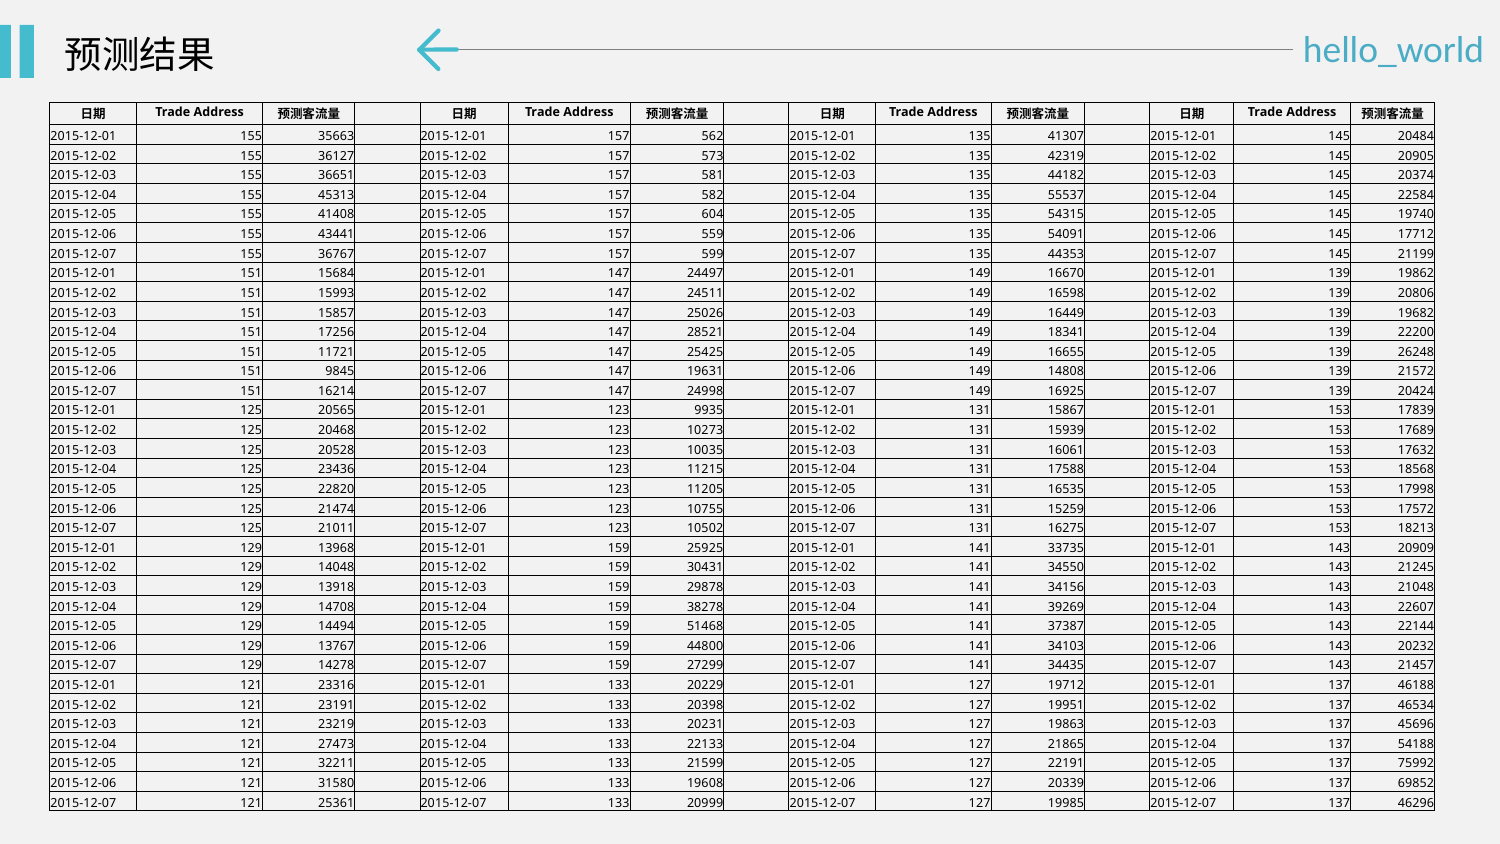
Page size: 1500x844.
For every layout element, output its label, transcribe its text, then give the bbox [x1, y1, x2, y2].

table_cell 149 [876, 321, 991, 340]
table_cell [724, 694, 788, 712]
table_cell 17712 [1351, 223, 1434, 242]
table_cell [1085, 615, 1149, 634]
table_cell 2015-12-06 [50, 772, 136, 791]
table_cell 17998 [1351, 478, 1434, 497]
table_cell 15857 [263, 302, 354, 320]
table_cell [355, 674, 420, 693]
table_cell 153 [1234, 517, 1350, 536]
table_cell [1085, 341, 1149, 360]
table_cell 37387 [992, 615, 1084, 634]
table_cell 2015-12-07 [421, 380, 508, 399]
table_cell [1085, 517, 1149, 536]
table_cell 32211 [263, 753, 354, 771]
table_cell 15259 [992, 498, 1084, 516]
table_cell 2015-12-05 [50, 615, 136, 634]
table_cell 13918 [263, 576, 354, 595]
table_header Trade Address [1234, 103, 1350, 124]
table_cell 2015-12-07 [789, 380, 875, 399]
table_cell 11721 [263, 341, 354, 360]
table_cell 2015-12-02 [50, 419, 136, 438]
table_header Trade Address [137, 103, 262, 124]
table_cell [1085, 380, 1149, 399]
table_header 预测客流量 [631, 103, 723, 124]
table_cell 25425 [631, 341, 723, 360]
table_cell 19951 [992, 694, 1084, 712]
table_cell 135 [876, 223, 991, 242]
table_cell 121 [137, 674, 262, 693]
table_cell 145 [1234, 164, 1350, 183]
table_cell 143 [1234, 537, 1350, 556]
table_cell [355, 498, 420, 516]
table_cell 131 [876, 459, 991, 477]
table_cell 11215 [631, 459, 723, 477]
table_cell 46296 [1351, 792, 1434, 810]
table_cell 34435 [992, 655, 1084, 673]
table_cell [724, 263, 788, 281]
table_cell 2015-12-01 [1150, 674, 1233, 693]
table_cell 151 [137, 361, 262, 379]
table_cell 155 [137, 184, 262, 203]
table_cell 129 [137, 615, 262, 634]
table_cell 2015-12-04 [50, 184, 136, 203]
table_cell 2015-12-07 [421, 655, 508, 673]
table_cell 149 [876, 263, 991, 281]
table_cell 137 [1234, 753, 1350, 771]
table_cell 2015-12-06 [50, 635, 136, 654]
table_cell 131 [876, 478, 991, 497]
table_cell 2015-12-03 [1150, 439, 1233, 458]
table_cell 2015-12-06 [421, 223, 508, 242]
table_cell [724, 655, 788, 673]
table_cell [355, 204, 420, 222]
table_cell [724, 517, 788, 536]
table_cell 123 [509, 459, 630, 477]
table_header [355, 103, 420, 124]
table_cell [1085, 321, 1149, 340]
table_cell 10755 [631, 498, 723, 516]
table_cell 125 [137, 478, 262, 497]
table_cell 2015-12-03 [1150, 576, 1233, 595]
table_cell 159 [509, 615, 630, 634]
table_cell [355, 478, 420, 497]
table_cell 2015-12-02 [1150, 282, 1233, 301]
table_cell [1085, 223, 1149, 242]
table_cell 147 [509, 282, 630, 301]
table_header 预测客流量 [1351, 103, 1434, 124]
table_cell 22133 [631, 733, 723, 752]
table_cell [724, 459, 788, 477]
table_cell 2015-12-03 [50, 302, 136, 320]
table_cell 151 [137, 341, 262, 360]
table_cell 21245 [1351, 557, 1434, 575]
table_cell 145 [1234, 145, 1350, 163]
table_cell 604 [631, 204, 723, 222]
table_cell 143 [1234, 596, 1350, 614]
table_cell 2015-12-02 [1150, 557, 1233, 575]
table_cell 129 [137, 537, 262, 556]
table_cell 139 [1234, 380, 1350, 399]
table_cell 2015-12-07 [421, 792, 508, 810]
table_cell 121 [137, 792, 262, 810]
table_cell 145 [1234, 125, 1350, 144]
table_cell 14808 [992, 361, 1084, 379]
table_cell 149 [876, 380, 991, 399]
table_cell [355, 282, 420, 301]
table_cell 143 [1234, 635, 1350, 654]
table_cell [724, 557, 788, 575]
table_cell [1085, 243, 1149, 262]
table_cell 17588 [992, 459, 1084, 477]
table_cell [355, 655, 420, 673]
table_cell [724, 713, 788, 732]
table_cell 14708 [263, 596, 354, 614]
table_cell 28521 [631, 321, 723, 340]
table_cell 2015-12-07 [50, 792, 136, 810]
table_cell 2015-12-04 [789, 733, 875, 752]
table_cell 16214 [263, 380, 354, 399]
table_cell 2015-12-06 [50, 361, 136, 379]
table_cell 143 [1234, 557, 1350, 575]
table_cell 2015-12-06 [1150, 361, 1233, 379]
table_cell [1085, 125, 1149, 144]
table_cell 155 [137, 243, 262, 262]
table_cell [1085, 635, 1149, 654]
table_cell 129 [137, 596, 262, 614]
table_header 日期 [421, 103, 508, 124]
table_cell 2015-12-05 [421, 204, 508, 222]
table_cell 22200 [1351, 321, 1434, 340]
table_cell 139 [1234, 341, 1350, 360]
table_cell 157 [509, 164, 630, 183]
table_header 日期 [50, 103, 136, 124]
table_cell 2015-12-07 [50, 243, 136, 262]
table_cell 20231 [631, 713, 723, 732]
table_cell [724, 576, 788, 595]
table_cell 35663 [263, 125, 354, 144]
table_cell 127 [876, 713, 991, 732]
table_cell 2015-12-04 [50, 733, 136, 752]
table_cell [724, 282, 788, 301]
table_cell [724, 400, 788, 418]
table_cell 129 [137, 557, 262, 575]
table_cell 2015-12-01 [1150, 400, 1233, 418]
table_cell 135 [876, 145, 991, 163]
table_cell [724, 615, 788, 634]
table_cell 125 [137, 498, 262, 516]
table_cell 141 [876, 655, 991, 673]
table_cell 36651 [263, 164, 354, 183]
table_cell 2015-12-05 [789, 478, 875, 497]
table_cell 10035 [631, 439, 723, 458]
table_cell 21474 [263, 498, 354, 516]
table_cell 133 [509, 772, 630, 791]
table_cell [1085, 576, 1149, 595]
table_cell 153 [1234, 400, 1350, 418]
table_cell 36767 [263, 243, 354, 262]
table_cell 137 [1234, 792, 1350, 810]
table_cell 599 [631, 243, 723, 262]
table_cell 20229 [631, 674, 723, 693]
table_cell 147 [509, 321, 630, 340]
table_cell 141 [876, 576, 991, 595]
table_cell [355, 615, 420, 634]
table_cell 147 [509, 361, 630, 379]
table_cell 2015-12-01 [421, 263, 508, 281]
table_cell 2015-12-02 [421, 694, 508, 712]
table_cell 2015-12-01 [50, 537, 136, 556]
table_cell 157 [509, 125, 630, 144]
table_cell 127 [876, 733, 991, 752]
table_cell 2015-12-01 [421, 125, 508, 144]
table_cell [1085, 596, 1149, 614]
table_cell [724, 302, 788, 320]
table_cell [724, 145, 788, 163]
table_cell 18341 [992, 321, 1084, 340]
table_cell 145 [1234, 243, 1350, 262]
table_cell 131 [876, 419, 991, 438]
table_cell 2015-12-05 [1150, 753, 1233, 771]
table_cell 2015-12-02 [789, 419, 875, 438]
table_cell 125 [137, 459, 262, 477]
table_cell 16061 [992, 439, 1084, 458]
table_cell 125 [137, 419, 262, 438]
table_cell 151 [137, 282, 262, 301]
table_cell 127 [876, 772, 991, 791]
table_cell 145 [1234, 204, 1350, 222]
table_cell [1085, 302, 1149, 320]
table_cell 15939 [992, 419, 1084, 438]
table_cell [355, 125, 420, 144]
table_cell 54188 [1351, 733, 1434, 752]
table_cell [724, 419, 788, 438]
table_cell 34103 [992, 635, 1084, 654]
table_cell 20484 [1351, 125, 1434, 144]
table_cell [355, 263, 420, 281]
table_cell 131 [876, 439, 991, 458]
table_cell [355, 459, 420, 477]
table_cell 17839 [1351, 400, 1434, 418]
table_cell 2015-12-03 [50, 576, 136, 595]
table_cell [1085, 753, 1149, 771]
table_cell 2015-12-07 [421, 517, 508, 536]
table_cell [355, 792, 420, 810]
table_cell 27473 [263, 733, 354, 752]
table_cell [355, 380, 420, 399]
table_cell 2015-12-02 [421, 282, 508, 301]
table_cell 45696 [1351, 713, 1434, 732]
table_cell 25026 [631, 302, 723, 320]
table_cell [1085, 498, 1149, 516]
table_cell 2015-12-07 [50, 655, 136, 673]
table_cell 2015-12-04 [50, 459, 136, 477]
table_cell 18568 [1351, 459, 1434, 477]
table_cell 38278 [631, 596, 723, 614]
table_cell 157 [509, 145, 630, 163]
table_cell 121 [137, 772, 262, 791]
table_cell 139 [1234, 361, 1350, 379]
table_cell 54315 [992, 204, 1084, 222]
table_cell 23436 [263, 459, 354, 477]
table_cell [355, 341, 420, 360]
table_cell 2015-12-07 [50, 517, 136, 536]
table_cell [724, 733, 788, 752]
table_cell [724, 596, 788, 614]
table_cell 22820 [263, 478, 354, 497]
table_cell 33735 [992, 537, 1084, 556]
table_cell 135 [876, 164, 991, 183]
table_cell 133 [509, 694, 630, 712]
table_cell 123 [509, 419, 630, 438]
table_cell 2015-12-06 [50, 498, 136, 516]
table_cell [724, 498, 788, 516]
table_cell 44353 [992, 243, 1084, 262]
table_cell 20398 [631, 694, 723, 712]
table_cell 2015-12-03 [421, 439, 508, 458]
table_cell [1085, 733, 1149, 752]
table_cell 2015-12-03 [421, 302, 508, 320]
table_cell [355, 243, 420, 262]
table_cell 2015-12-04 [1150, 459, 1233, 477]
table_cell [724, 674, 788, 693]
table_cell 2015-12-01 [789, 125, 875, 144]
table_cell 2015-12-04 [50, 596, 136, 614]
table_cell [724, 439, 788, 458]
table_cell 2015-12-07 [789, 243, 875, 262]
table_cell [355, 361, 420, 379]
table_cell [724, 753, 788, 771]
table_cell 44800 [631, 635, 723, 654]
table_cell [1085, 792, 1149, 810]
table_cell 19608 [631, 772, 723, 791]
table_cell 2015-12-05 [1150, 615, 1233, 634]
table_cell [355, 635, 420, 654]
table_cell 26248 [1351, 341, 1434, 360]
table_cell 2015-12-07 [1150, 243, 1233, 262]
table_cell 125 [137, 439, 262, 458]
table_cell 141 [876, 557, 991, 575]
table_cell 2015-12-02 [789, 145, 875, 163]
table_cell 135 [876, 204, 991, 222]
table_cell 2015-12-01 [50, 674, 136, 693]
table_cell 20339 [992, 772, 1084, 791]
table_cell 9845 [263, 361, 354, 379]
table_cell 24497 [631, 263, 723, 281]
table_cell 2015-12-03 [50, 439, 136, 458]
table_cell 2015-12-06 [1150, 772, 1233, 791]
table_cell [724, 223, 788, 242]
table_cell [1085, 419, 1149, 438]
table_cell 2015-12-03 [421, 713, 508, 732]
table_cell 31580 [263, 772, 354, 791]
table_cell 155 [137, 164, 262, 183]
table_cell 159 [509, 537, 630, 556]
table_cell 129 [137, 576, 262, 595]
table_cell [724, 478, 788, 497]
table_cell 19985 [992, 792, 1084, 810]
table_cell 2015-12-06 [50, 223, 136, 242]
table_cell 34156 [992, 576, 1084, 595]
table_cell 36127 [263, 145, 354, 163]
table_cell 581 [631, 164, 723, 183]
table_cell 2015-12-06 [789, 223, 875, 242]
table_cell 42319 [992, 145, 1084, 163]
table_cell 10273 [631, 419, 723, 438]
table_cell 20528 [263, 439, 354, 458]
table_cell [724, 537, 788, 556]
table_cell 133 [509, 674, 630, 693]
table_cell 2015-12-01 [1150, 537, 1233, 556]
table_cell 22144 [1351, 615, 1434, 634]
table_cell 147 [509, 380, 630, 399]
table_cell 2015-12-06 [789, 635, 875, 654]
table_cell 2015-12-05 [1150, 478, 1233, 497]
table_cell 2015-12-04 [421, 733, 508, 752]
table_cell 34550 [992, 557, 1084, 575]
table_cell 15684 [263, 263, 354, 281]
table_cell 145 [1234, 223, 1350, 242]
table_cell 2015-12-07 [789, 517, 875, 536]
table_cell 159 [509, 596, 630, 614]
table_cell [724, 164, 788, 183]
table_cell [1085, 674, 1149, 693]
table_cell 2015-12-04 [789, 184, 875, 203]
table_cell [355, 713, 420, 732]
table_cell 2015-12-06 [421, 635, 508, 654]
table_cell 24998 [631, 380, 723, 399]
table_cell 2015-12-02 [1150, 694, 1233, 712]
table_header 预测客流量 [263, 103, 354, 124]
table_cell 155 [137, 145, 262, 163]
table_cell 147 [509, 341, 630, 360]
table_cell 2015-12-04 [1150, 596, 1233, 614]
table_cell [355, 753, 420, 771]
table_cell [355, 145, 420, 163]
table_cell 153 [1234, 419, 1350, 438]
table_cell 22607 [1351, 596, 1434, 614]
table_cell [724, 184, 788, 203]
table_cell 44182 [992, 164, 1084, 183]
table_cell 51468 [631, 615, 723, 634]
table_cell 157 [509, 184, 630, 203]
table_cell 2015-12-01 [50, 263, 136, 281]
table_cell 20424 [1351, 380, 1434, 399]
table_cell 2015-12-03 [50, 164, 136, 183]
table_cell [724, 243, 788, 262]
table_cell [1085, 184, 1149, 203]
table_cell 143 [1234, 655, 1350, 673]
table_cell [1085, 204, 1149, 222]
table_cell 2015-12-04 [50, 321, 136, 340]
table_cell 2015-12-03 [789, 164, 875, 183]
table_cell 137 [1234, 733, 1350, 752]
table_cell [355, 517, 420, 536]
table_cell 2015-12-05 [421, 615, 508, 634]
table_cell 129 [137, 655, 262, 673]
table_cell 157 [509, 223, 630, 242]
table_cell 69852 [1351, 772, 1434, 791]
table_cell 17572 [1351, 498, 1434, 516]
table_cell [724, 125, 788, 144]
table_cell 139 [1234, 263, 1350, 281]
table_cell 125 [137, 517, 262, 536]
table_cell 559 [631, 223, 723, 242]
table_cell 2015-12-05 [1150, 341, 1233, 360]
table_cell 19631 [631, 361, 723, 379]
table_cell 2015-12-03 [1150, 302, 1233, 320]
table_cell 22584 [1351, 184, 1434, 203]
table_cell 16925 [992, 380, 1084, 399]
table_cell 75992 [1351, 753, 1434, 771]
table_cell 147 [509, 263, 630, 281]
table_cell 13968 [263, 537, 354, 556]
table_cell [724, 792, 788, 810]
table_cell 2015-12-03 [1150, 164, 1233, 183]
table_header 预测客流量 [992, 103, 1084, 124]
table_cell [724, 380, 788, 399]
table_cell 2015-12-06 [1150, 635, 1233, 654]
table_cell 2015-12-05 [50, 204, 136, 222]
table_cell 16655 [992, 341, 1084, 360]
table_cell 153 [1234, 498, 1350, 516]
table_cell 23191 [263, 694, 354, 712]
table_header [724, 103, 788, 124]
table_cell 2015-12-07 [1150, 380, 1233, 399]
table_cell 2015-12-01 [50, 125, 136, 144]
table_cell 141 [876, 596, 991, 614]
table_cell 2015-12-05 [421, 341, 508, 360]
table_cell 2015-12-07 [1150, 517, 1233, 536]
table_cell 41307 [992, 125, 1084, 144]
table_cell 149 [876, 341, 991, 360]
table_header 日期 [789, 103, 875, 124]
table_cell [1085, 439, 1149, 458]
table_cell 2015-12-01 [421, 674, 508, 693]
table_cell 582 [631, 184, 723, 203]
table_cell 2015-12-03 [421, 576, 508, 595]
table_cell 123 [509, 478, 630, 497]
table_cell 2015-12-05 [789, 615, 875, 634]
table_cell 2015-12-04 [789, 596, 875, 614]
table_cell [355, 439, 420, 458]
table_cell 121 [137, 733, 262, 752]
table_cell 2015-12-02 [789, 694, 875, 712]
table_cell 149 [876, 282, 991, 301]
table_cell [355, 537, 420, 556]
table_cell 14494 [263, 615, 354, 634]
table_cell 20232 [1351, 635, 1434, 654]
table_cell 135 [876, 125, 991, 144]
table_cell [355, 733, 420, 752]
table_cell [1085, 263, 1149, 281]
table_cell 19740 [1351, 204, 1434, 222]
table_cell [355, 596, 420, 614]
table_cell 2015-12-06 [789, 772, 875, 791]
table_cell 159 [509, 576, 630, 595]
table_cell 2015-12-07 [421, 243, 508, 262]
table_cell [1085, 694, 1149, 712]
table_cell 55537 [992, 184, 1084, 203]
table_cell 2015-12-01 [789, 263, 875, 281]
table_cell [355, 419, 420, 438]
table_cell [355, 576, 420, 595]
table_cell 2015-12-02 [50, 145, 136, 163]
table_cell 23316 [263, 674, 354, 693]
table_cell 151 [137, 321, 262, 340]
table_cell 2015-12-04 [1150, 184, 1233, 203]
table_cell 39269 [992, 596, 1084, 614]
table_cell 2015-12-07 [50, 380, 136, 399]
table_cell 2015-12-01 [421, 537, 508, 556]
table_cell 133 [509, 753, 630, 771]
table_cell 18213 [1351, 517, 1434, 536]
table_cell 2015-12-05 [421, 753, 508, 771]
table_cell 46534 [1351, 694, 1434, 712]
table_cell 121 [137, 753, 262, 771]
table_cell 2015-12-03 [789, 576, 875, 595]
table_cell 21011 [263, 517, 354, 536]
table_cell 133 [509, 792, 630, 810]
table_cell 24511 [631, 282, 723, 301]
table_cell [1085, 557, 1149, 575]
table_cell 137 [1234, 694, 1350, 712]
table_cell 2015-12-03 [421, 164, 508, 183]
table_cell 2015-12-03 [789, 713, 875, 732]
table_cell 2015-12-07 [789, 655, 875, 673]
table_cell [355, 223, 420, 242]
table_cell 2015-12-04 [1150, 321, 1233, 340]
table_cell 30431 [631, 557, 723, 575]
table_cell 21599 [631, 753, 723, 771]
table_cell 45313 [263, 184, 354, 203]
table_cell 2015-12-06 [421, 772, 508, 791]
table_cell 10502 [631, 517, 723, 536]
table_header Trade Address [876, 103, 991, 124]
table_cell 127 [876, 792, 991, 810]
table_cell 139 [1234, 302, 1350, 320]
table_cell 2015-12-01 [1150, 263, 1233, 281]
table_cell 25361 [263, 792, 354, 810]
table_cell [1085, 361, 1149, 379]
table_cell [1085, 400, 1149, 418]
table_cell 2015-12-02 [789, 557, 875, 575]
table_cell 121 [137, 713, 262, 732]
table_cell 127 [876, 674, 991, 693]
table_cell 2015-12-06 [1150, 223, 1233, 242]
table_cell 20905 [1351, 145, 1434, 163]
table_cell 151 [137, 263, 262, 281]
table_cell 155 [137, 204, 262, 222]
table_cell 131 [876, 517, 991, 536]
table_cell 127 [876, 753, 991, 771]
table_cell 2015-12-05 [789, 341, 875, 360]
table_cell 20999 [631, 792, 723, 810]
table_header Trade Address [509, 103, 630, 124]
table_cell 2015-12-02 [421, 145, 508, 163]
table_cell [355, 302, 420, 320]
table_cell 19682 [1351, 302, 1434, 320]
table_cell [724, 341, 788, 360]
table_cell 123 [509, 498, 630, 516]
table_cell 15867 [992, 400, 1084, 418]
table_cell 153 [1234, 459, 1350, 477]
table_cell 2015-12-02 [421, 557, 508, 575]
table_cell 137 [1234, 772, 1350, 791]
table_cell [1085, 282, 1149, 301]
table_cell 17256 [263, 321, 354, 340]
table_cell 2015-12-04 [789, 459, 875, 477]
table_cell 14278 [263, 655, 354, 673]
table_cell 2015-12-02 [421, 419, 508, 438]
table_cell [1085, 772, 1149, 791]
table_cell 123 [509, 517, 630, 536]
table_cell 21457 [1351, 655, 1434, 673]
table_cell [1085, 145, 1149, 163]
table_cell 149 [876, 302, 991, 320]
table_cell 27299 [631, 655, 723, 673]
table_cell 151 [137, 380, 262, 399]
table_cell 2015-12-02 [789, 282, 875, 301]
table_cell 143 [1234, 576, 1350, 595]
table_cell 159 [509, 557, 630, 575]
table_cell 16670 [992, 263, 1084, 281]
table_cell 2015-12-05 [50, 753, 136, 771]
table_cell 139 [1234, 282, 1350, 301]
table_cell 2015-12-01 [1150, 125, 1233, 144]
table_cell 137 [1234, 674, 1350, 693]
table_cell [724, 204, 788, 222]
table_cell 2015-12-01 [421, 400, 508, 418]
table_cell 149 [876, 361, 991, 379]
table_cell 9935 [631, 400, 723, 418]
table_cell 133 [509, 733, 630, 752]
table_cell 2015-12-04 [789, 321, 875, 340]
table_cell 147 [509, 302, 630, 320]
table_cell 2015-12-05 [50, 341, 136, 360]
table_cell [355, 164, 420, 183]
table_cell 2015-12-01 [50, 400, 136, 418]
table_cell 133 [509, 713, 630, 732]
table_cell 157 [509, 204, 630, 222]
table_cell 141 [876, 537, 991, 556]
table_cell 2015-12-01 [789, 537, 875, 556]
table_cell [355, 557, 420, 575]
table_cell 2015-12-05 [50, 478, 136, 497]
table_cell 21865 [992, 733, 1084, 752]
table_cell [724, 361, 788, 379]
table_header [1085, 103, 1149, 124]
table_cell 20909 [1351, 537, 1434, 556]
table_cell 16598 [992, 282, 1084, 301]
table_cell 155 [137, 125, 262, 144]
table_cell 2015-12-04 [421, 184, 508, 203]
table_cell 2015-12-04 [421, 459, 508, 477]
table_header 日期 [1150, 103, 1233, 124]
table_cell 139 [1234, 321, 1350, 340]
table_cell 21572 [1351, 361, 1434, 379]
table_cell 145 [1234, 184, 1350, 203]
table_cell 23219 [263, 713, 354, 732]
table_cell [1085, 478, 1149, 497]
table_cell 2015-12-01 [789, 674, 875, 693]
table_cell [355, 772, 420, 791]
table_cell 2015-12-02 [1150, 419, 1233, 438]
table_cell [1085, 537, 1149, 556]
table_cell 15993 [263, 282, 354, 301]
table_cell 153 [1234, 439, 1350, 458]
table_cell 19862 [1351, 263, 1434, 281]
table_cell 127 [876, 694, 991, 712]
table_cell 2015-12-05 [1150, 204, 1233, 222]
table_cell 2015-12-05 [421, 478, 508, 497]
table_cell [724, 321, 788, 340]
table_cell 16449 [992, 302, 1084, 320]
table_cell 19863 [992, 713, 1084, 732]
table_cell [355, 400, 420, 418]
table_cell [1085, 713, 1149, 732]
table_cell 123 [509, 400, 630, 418]
table_cell [724, 635, 788, 654]
table_cell 13767 [263, 635, 354, 654]
table_cell 20374 [1351, 164, 1434, 183]
table_cell 2015-12-06 [421, 361, 508, 379]
table_cell 2015-12-03 [1150, 713, 1233, 732]
table_cell 155 [137, 223, 262, 242]
table_cell 159 [509, 655, 630, 673]
table_cell 41408 [263, 204, 354, 222]
text_box 预测结果 [49, 24, 346, 84]
table_cell 14048 [263, 557, 354, 575]
table_cell 2015-12-03 [50, 713, 136, 732]
table_cell 135 [876, 243, 991, 262]
table_cell 143 [1234, 615, 1350, 634]
table_cell [1085, 655, 1149, 673]
table_cell [355, 184, 420, 203]
table_cell 2015-12-04 [421, 321, 508, 340]
table_cell 2015-12-06 [421, 498, 508, 516]
table_cell [1085, 164, 1149, 183]
table_cell 2015-12-06 [1150, 498, 1233, 516]
table_cell 2015-12-06 [789, 498, 875, 516]
table_cell 2015-12-07 [789, 792, 875, 810]
table_cell 137 [1234, 713, 1350, 732]
table_cell 20468 [263, 419, 354, 438]
table_cell 562 [631, 125, 723, 144]
table_cell 17689 [1351, 419, 1434, 438]
table_cell [1085, 459, 1149, 477]
table_cell 22191 [992, 753, 1084, 771]
table_cell 29878 [631, 576, 723, 595]
table_cell 2015-12-07 [1150, 792, 1233, 810]
table_cell 151 [137, 302, 262, 320]
table_cell [724, 772, 788, 791]
table_cell 121 [137, 694, 262, 712]
table_cell 54091 [992, 223, 1084, 242]
table_cell 573 [631, 145, 723, 163]
table_cell 2015-12-01 [789, 400, 875, 418]
table_cell 17632 [1351, 439, 1434, 458]
table_cell 11205 [631, 478, 723, 497]
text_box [424, 35, 453, 64]
table_cell 123 [509, 439, 630, 458]
table_cell 43441 [263, 223, 354, 242]
table_cell 2015-12-07 [1150, 655, 1233, 673]
table_cell 2015-12-02 [50, 557, 136, 575]
table_cell 2015-12-03 [789, 302, 875, 320]
table_cell 2015-12-04 [421, 596, 508, 614]
table_cell 153 [1234, 478, 1350, 497]
table_cell 21048 [1351, 576, 1434, 595]
table_cell 46188 [1351, 674, 1434, 693]
table_cell 135 [876, 184, 991, 203]
table_cell 21199 [1351, 243, 1434, 262]
table_cell 141 [876, 635, 991, 654]
table_cell 157 [509, 243, 630, 262]
table_cell [355, 694, 420, 712]
table_cell 16275 [992, 517, 1084, 536]
table_cell 20565 [263, 400, 354, 418]
table_cell 2015-12-02 [50, 694, 136, 712]
table_cell 141 [876, 615, 991, 634]
table_cell 16535 [992, 478, 1084, 497]
table_cell 125 [137, 400, 262, 418]
table_cell 20806 [1351, 282, 1434, 301]
table_cell 19712 [992, 674, 1084, 693]
table_cell 131 [876, 498, 991, 516]
table_cell 2015-12-02 [1150, 145, 1233, 163]
table_cell 2015-12-05 [789, 753, 875, 771]
table_cell 2015-12-05 [789, 204, 875, 222]
table_cell 2015-12-02 [50, 282, 136, 301]
table_cell 2015-12-03 [789, 439, 875, 458]
table_cell 25925 [631, 537, 723, 556]
table_cell 2015-12-06 [789, 361, 875, 379]
table_cell 131 [876, 400, 991, 418]
table_cell 129 [137, 635, 262, 654]
table_cell 2015-12-04 [1150, 733, 1233, 752]
table_cell [355, 321, 420, 340]
table_cell 159 [509, 635, 630, 654]
